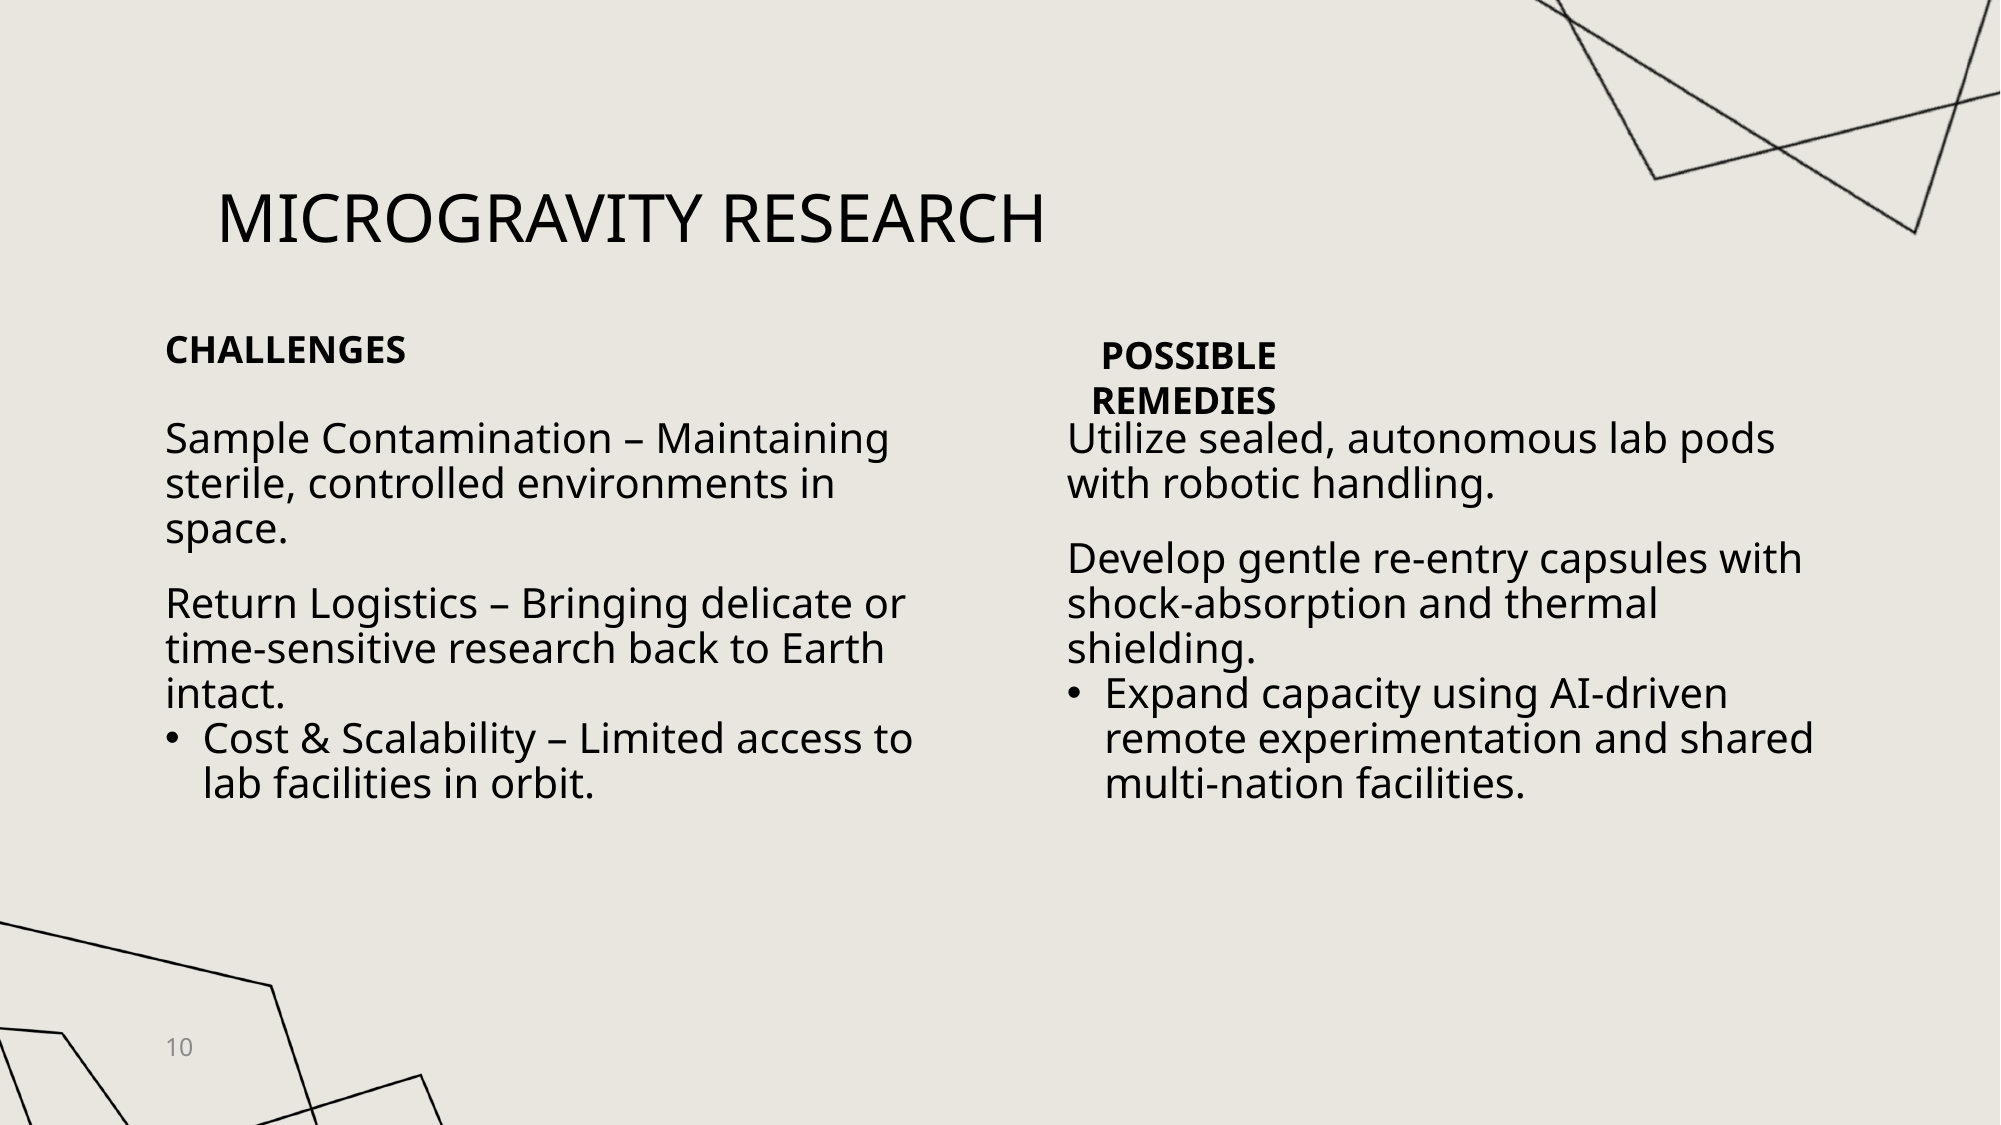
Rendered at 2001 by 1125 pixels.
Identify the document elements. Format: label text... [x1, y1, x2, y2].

title Microgravity research [201, 87, 1902, 355]
slide_number 10 [150, 1025, 254, 1074]
list Utilize sealed, autonomous lab pods with robotic handling. Develop gentle re-entry capsules with shock-absorption and thermal shielding. Expand capacity using AI-driven remote experimentation and shared multi-nation facilities. [1051, 409, 1871, 1025]
picture [0, 900, 541, 1125]
text_box POSSIBLE REMEDIES [1076, 324, 1462, 429]
text_box CHALLENGES [149, 318, 536, 378]
picture [1509, 0, 2001, 249]
list Sample Contamination – Maintaining sterile, controlled environments in space. Return Logistics – Bringing delicate or time-sensitive research back to Earth intact. Cost & Scalability – Limited access to lab facilities in orbit. [150, 409, 969, 1025]
